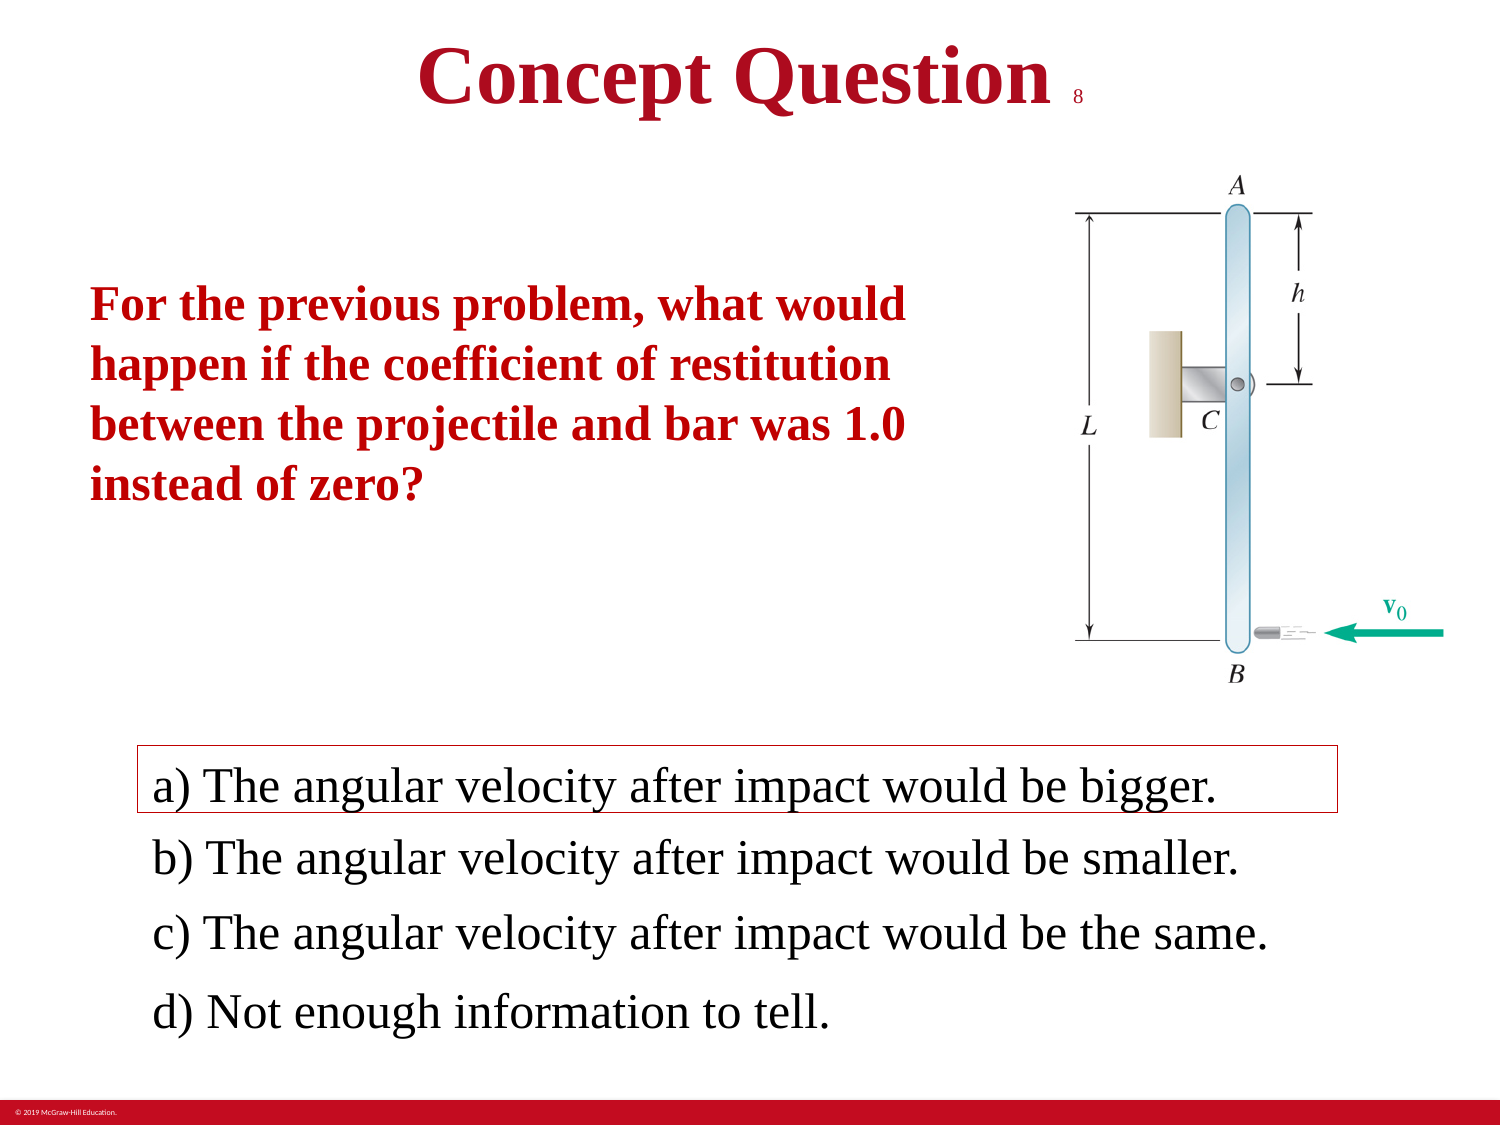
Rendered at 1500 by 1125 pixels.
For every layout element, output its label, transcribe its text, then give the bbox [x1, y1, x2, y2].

title Concept Question 8 [75, 12, 1425, 113]
list c) The angular velocity after impact would be the same. [137, 892, 1375, 963]
list For the previous problem, what would happen if the coefficient of restitution between the projectile and bar was 1.0 instead of zero? [75, 262, 932, 519]
picture [1074, 174, 1444, 683]
list a) The angular velocity after impact would be bigger. [137, 745, 1338, 813]
list d) Not enough information to tell. [137, 971, 988, 1036]
list b) The angular velocity after impact would be smaller. [137, 817, 1425, 888]
